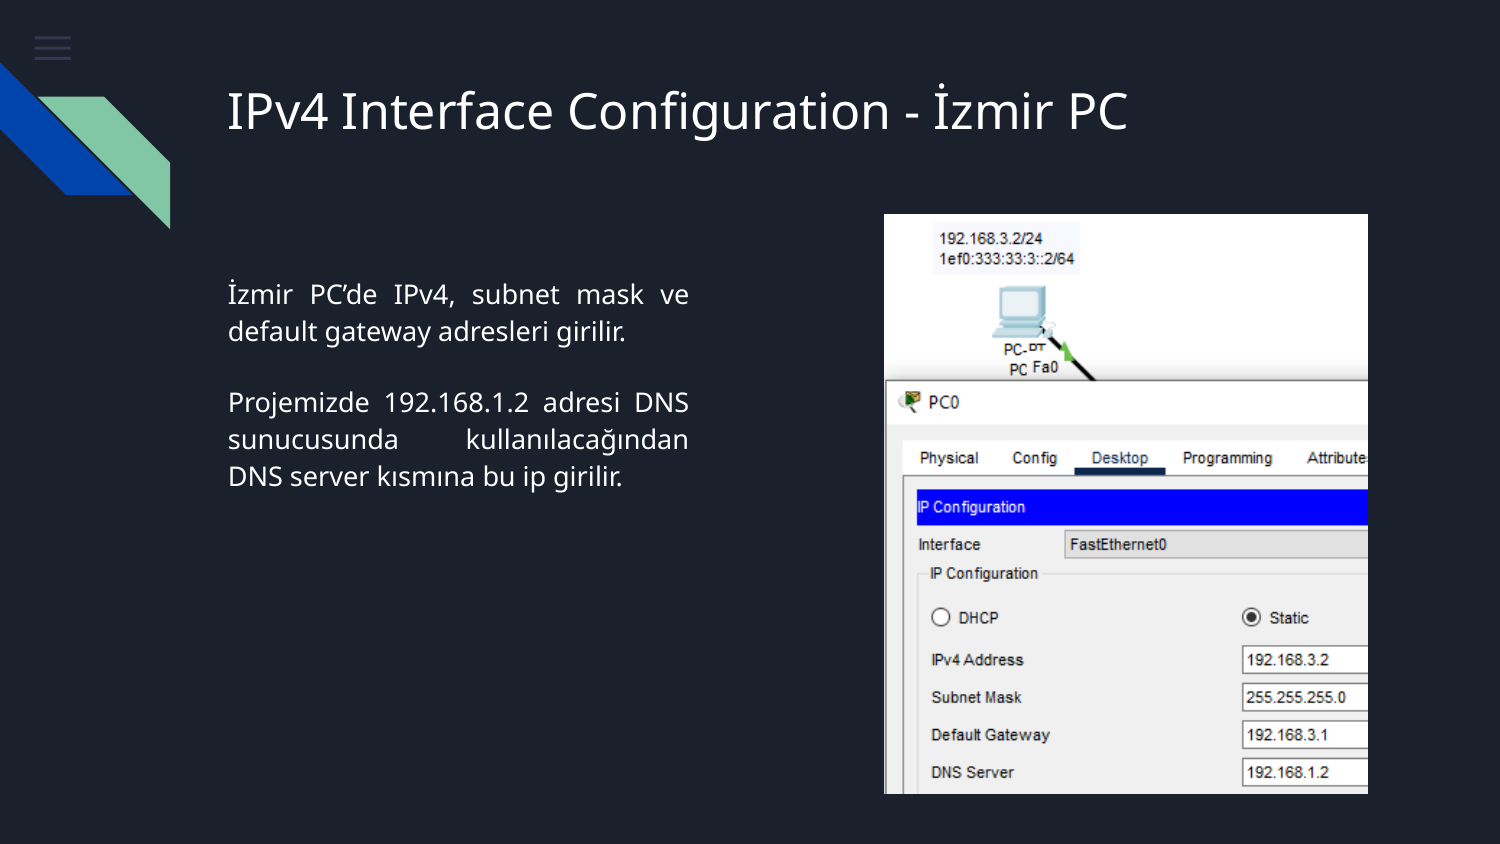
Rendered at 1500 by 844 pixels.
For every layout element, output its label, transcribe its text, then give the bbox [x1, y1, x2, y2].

list İzmir PC’de IPv4, subnet mask ve default gateway adresleri girilir. Projemizde 192.168.1.2 adresi DNS sunucusunda kullanılacağından DNS server kısmına bu ip girilir. [212, 257, 705, 735]
picture [884, 214, 1368, 794]
title IPv4 Interface Configuration - İzmir PC [212, 64, 1368, 215]
